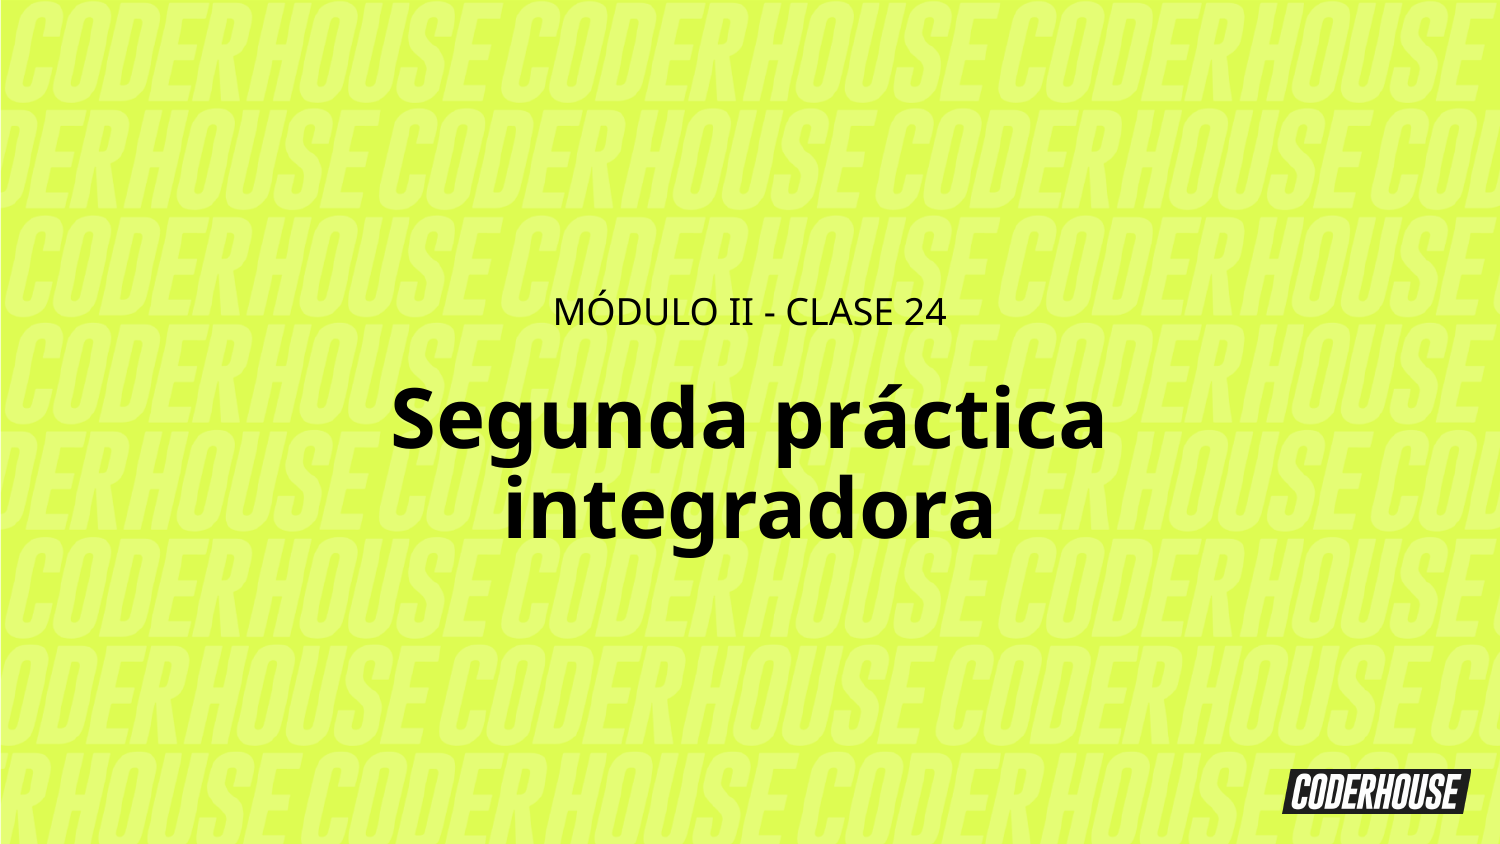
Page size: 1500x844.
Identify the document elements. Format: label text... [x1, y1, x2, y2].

text_box MÓDULO II - CLASE 24 [239, 273, 1261, 349]
picture [0, 0, 1500, 844]
text_box Segunda práctica integradora [239, 361, 1261, 572]
